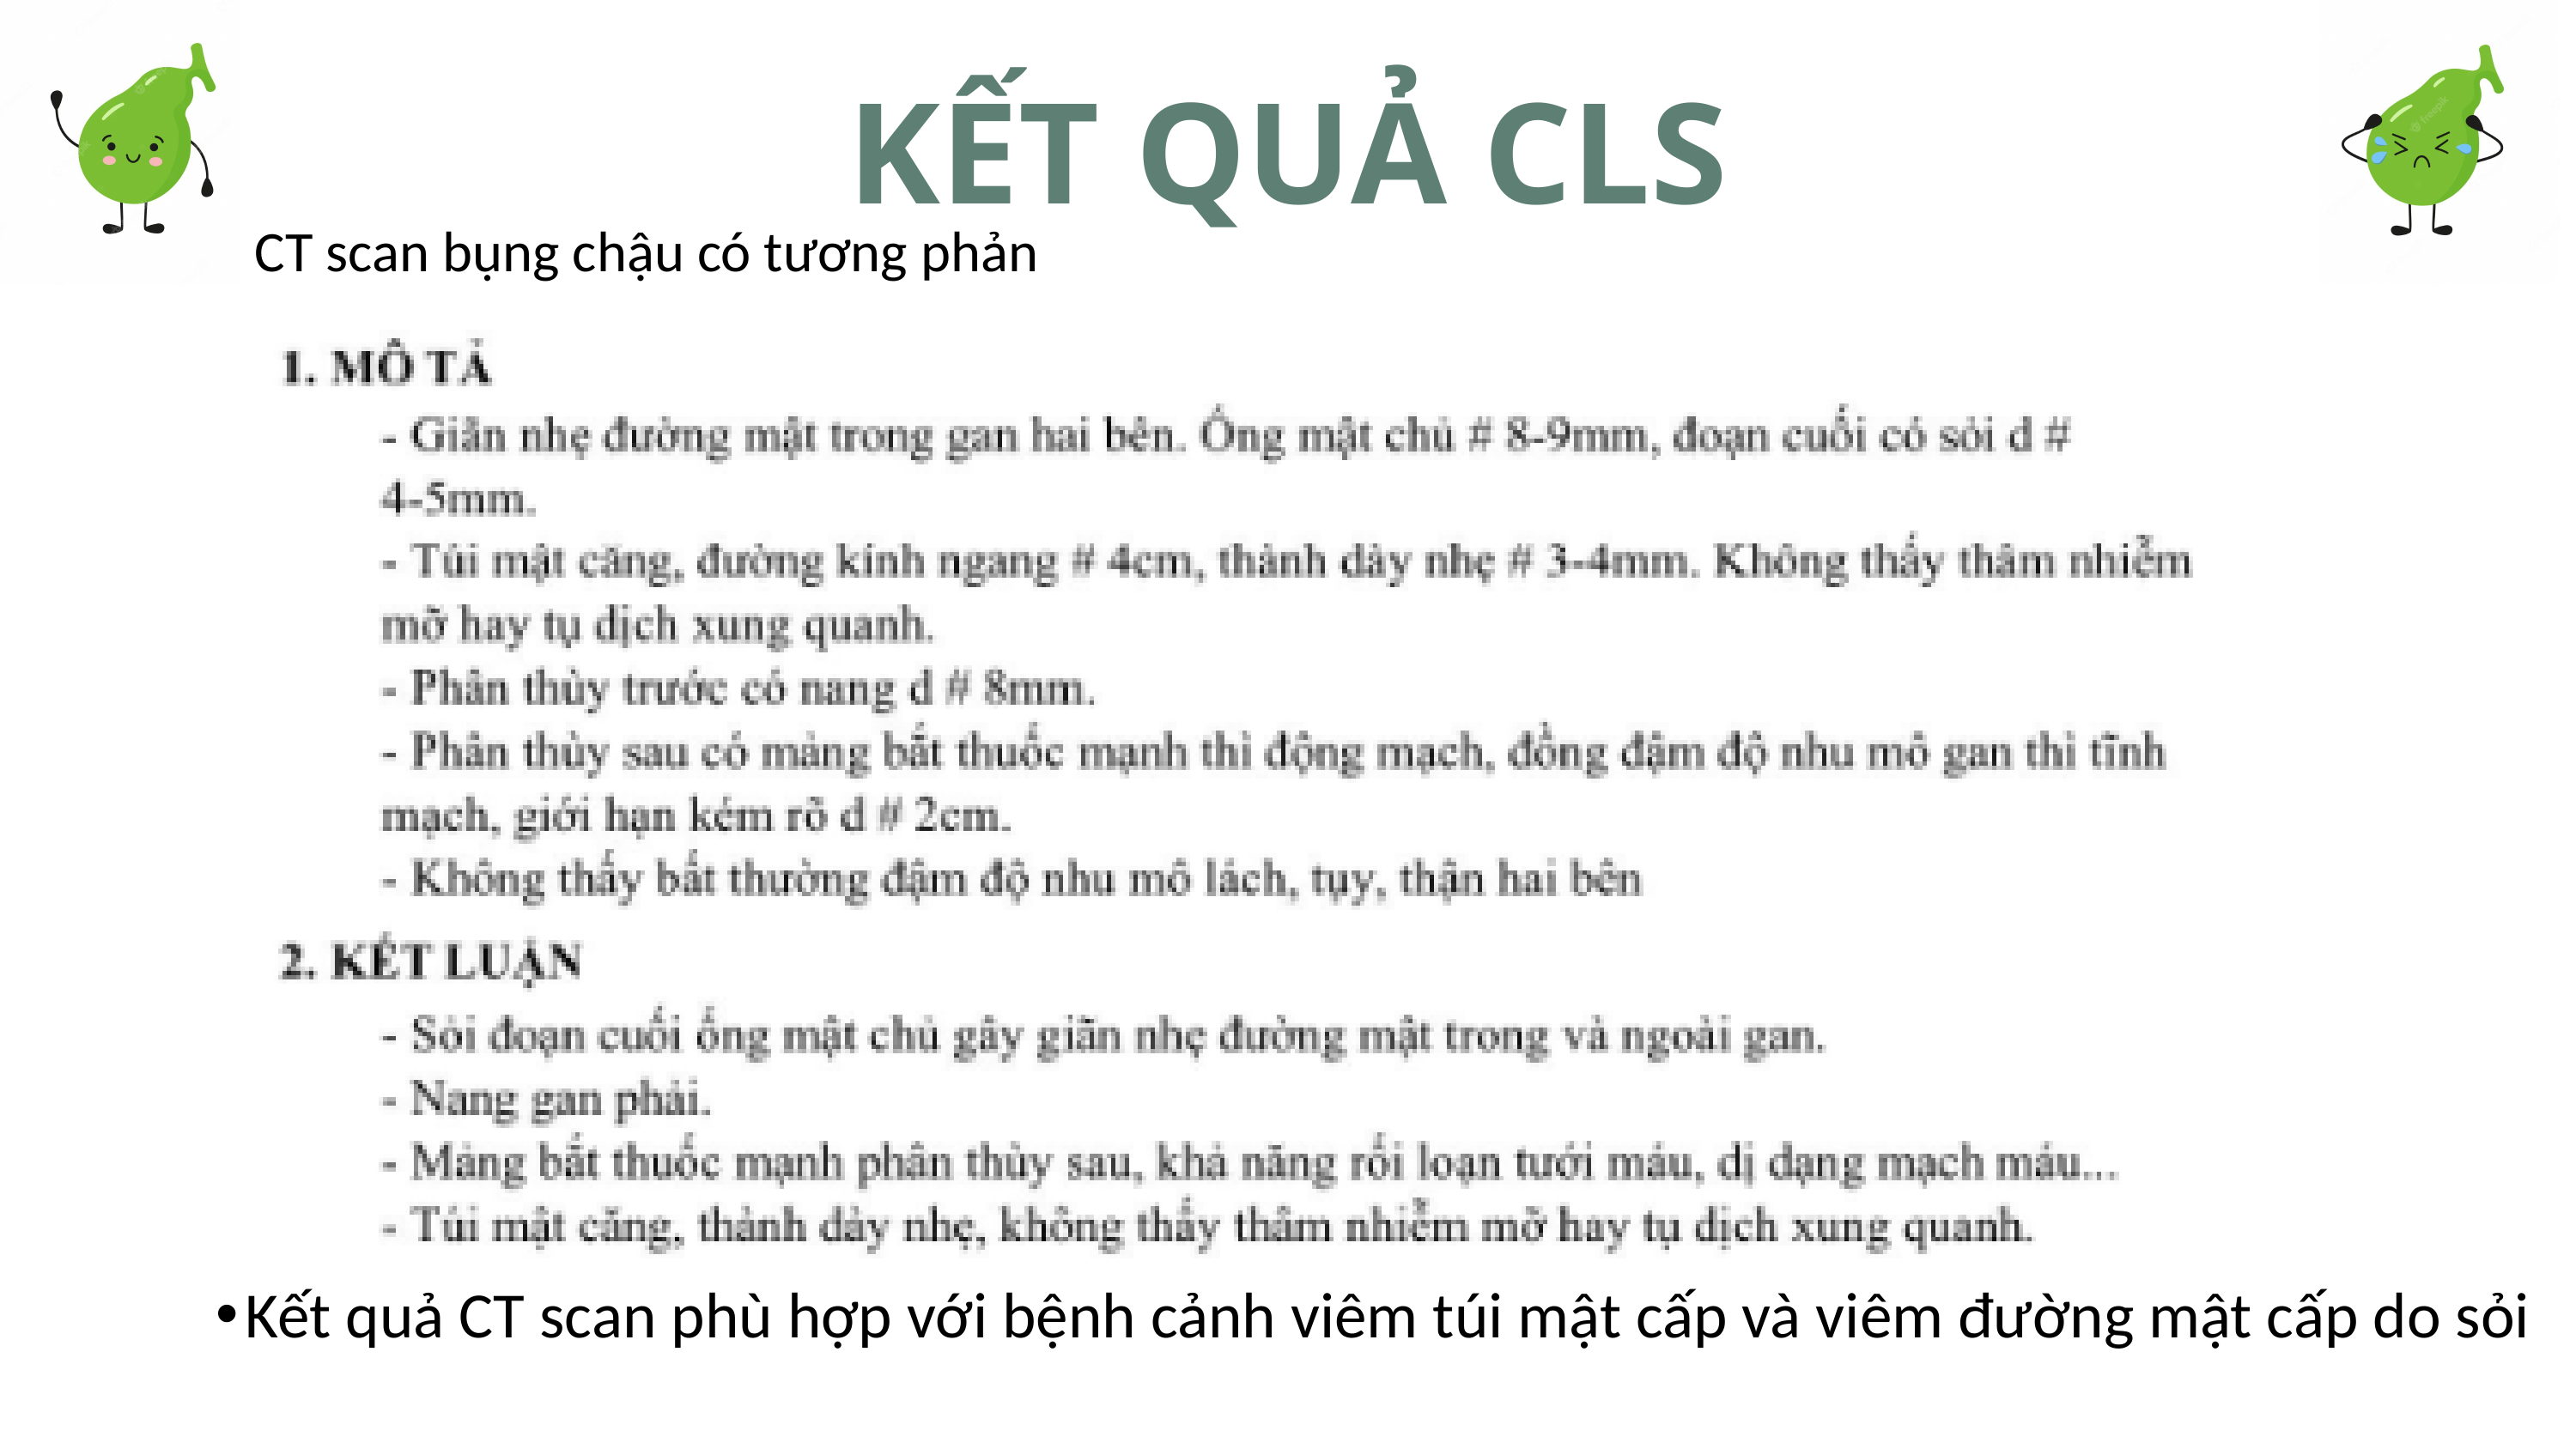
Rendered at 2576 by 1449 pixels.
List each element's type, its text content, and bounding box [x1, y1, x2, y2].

picture [2320, 0, 2561, 288]
picture [0, 0, 240, 288]
picture [239, 312, 2228, 1273]
text_box Kết quả CT scan phù hợp với bệnh cảnh viêm túi mật cấp và viêm đường mật cấp do sỏi [196, 1271, 2576, 1429]
list CT scan bụng chậu có tương phản [177, 208, 2399, 327]
text_box KẾT QUẢ CLS [284, 51, 2292, 233]
